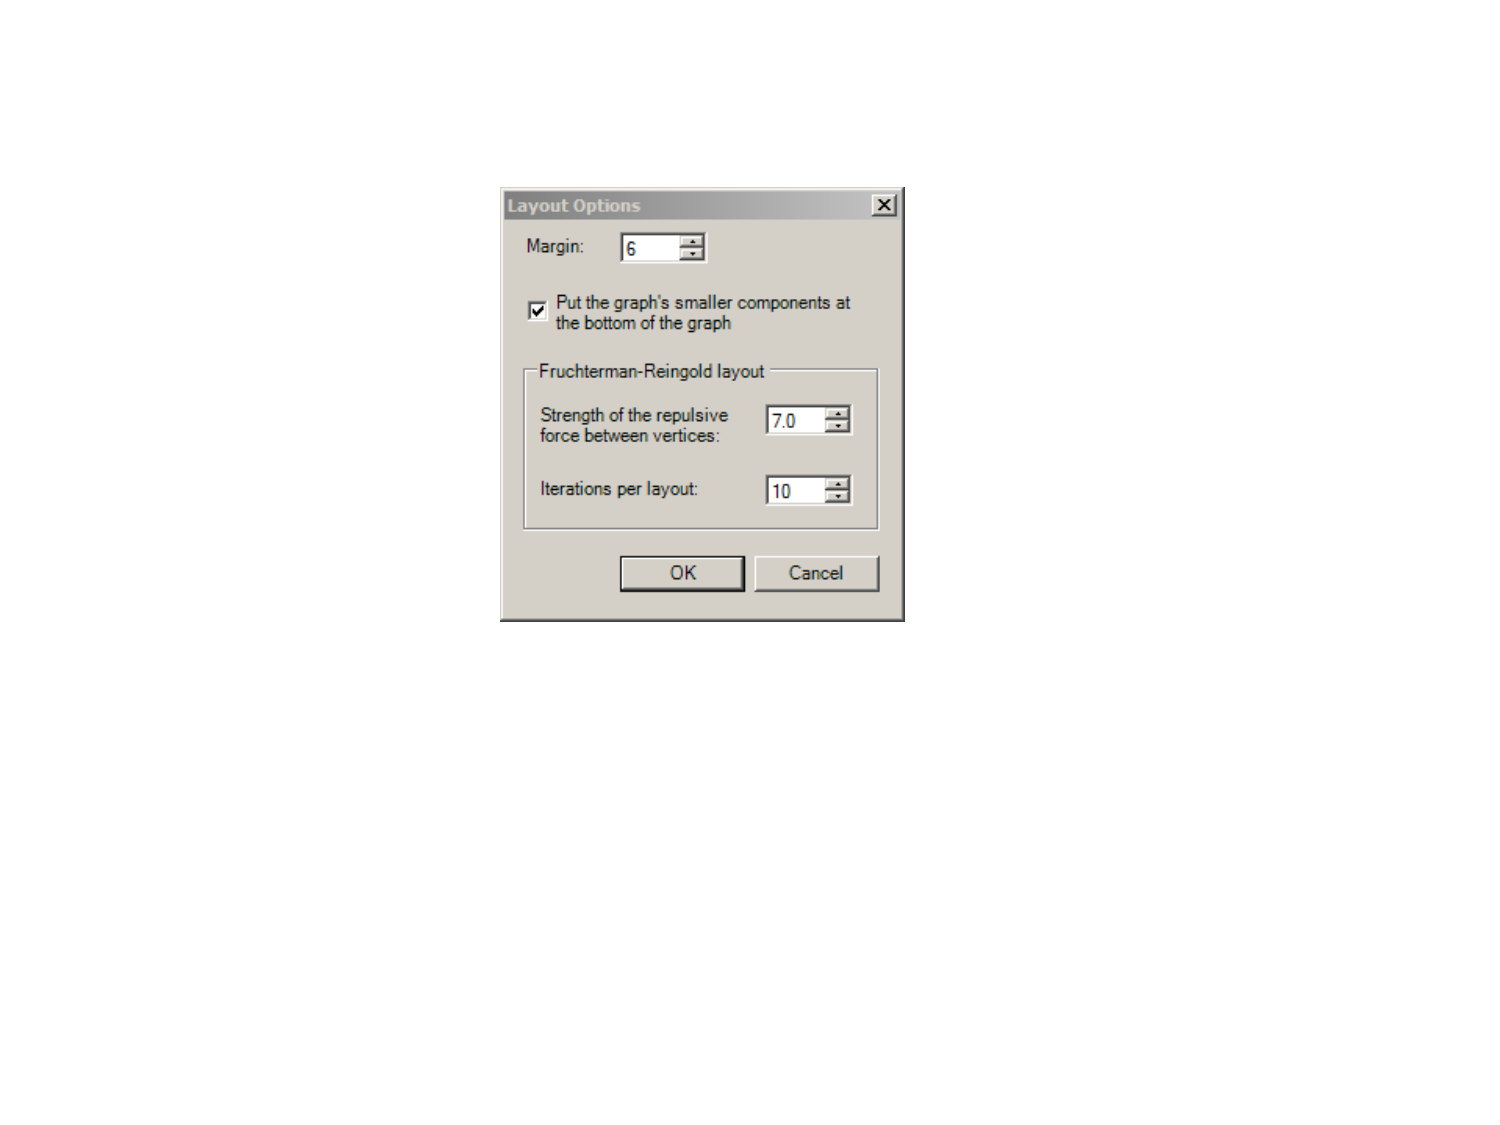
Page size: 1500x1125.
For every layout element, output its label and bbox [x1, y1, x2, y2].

picture [499, 187, 905, 623]
